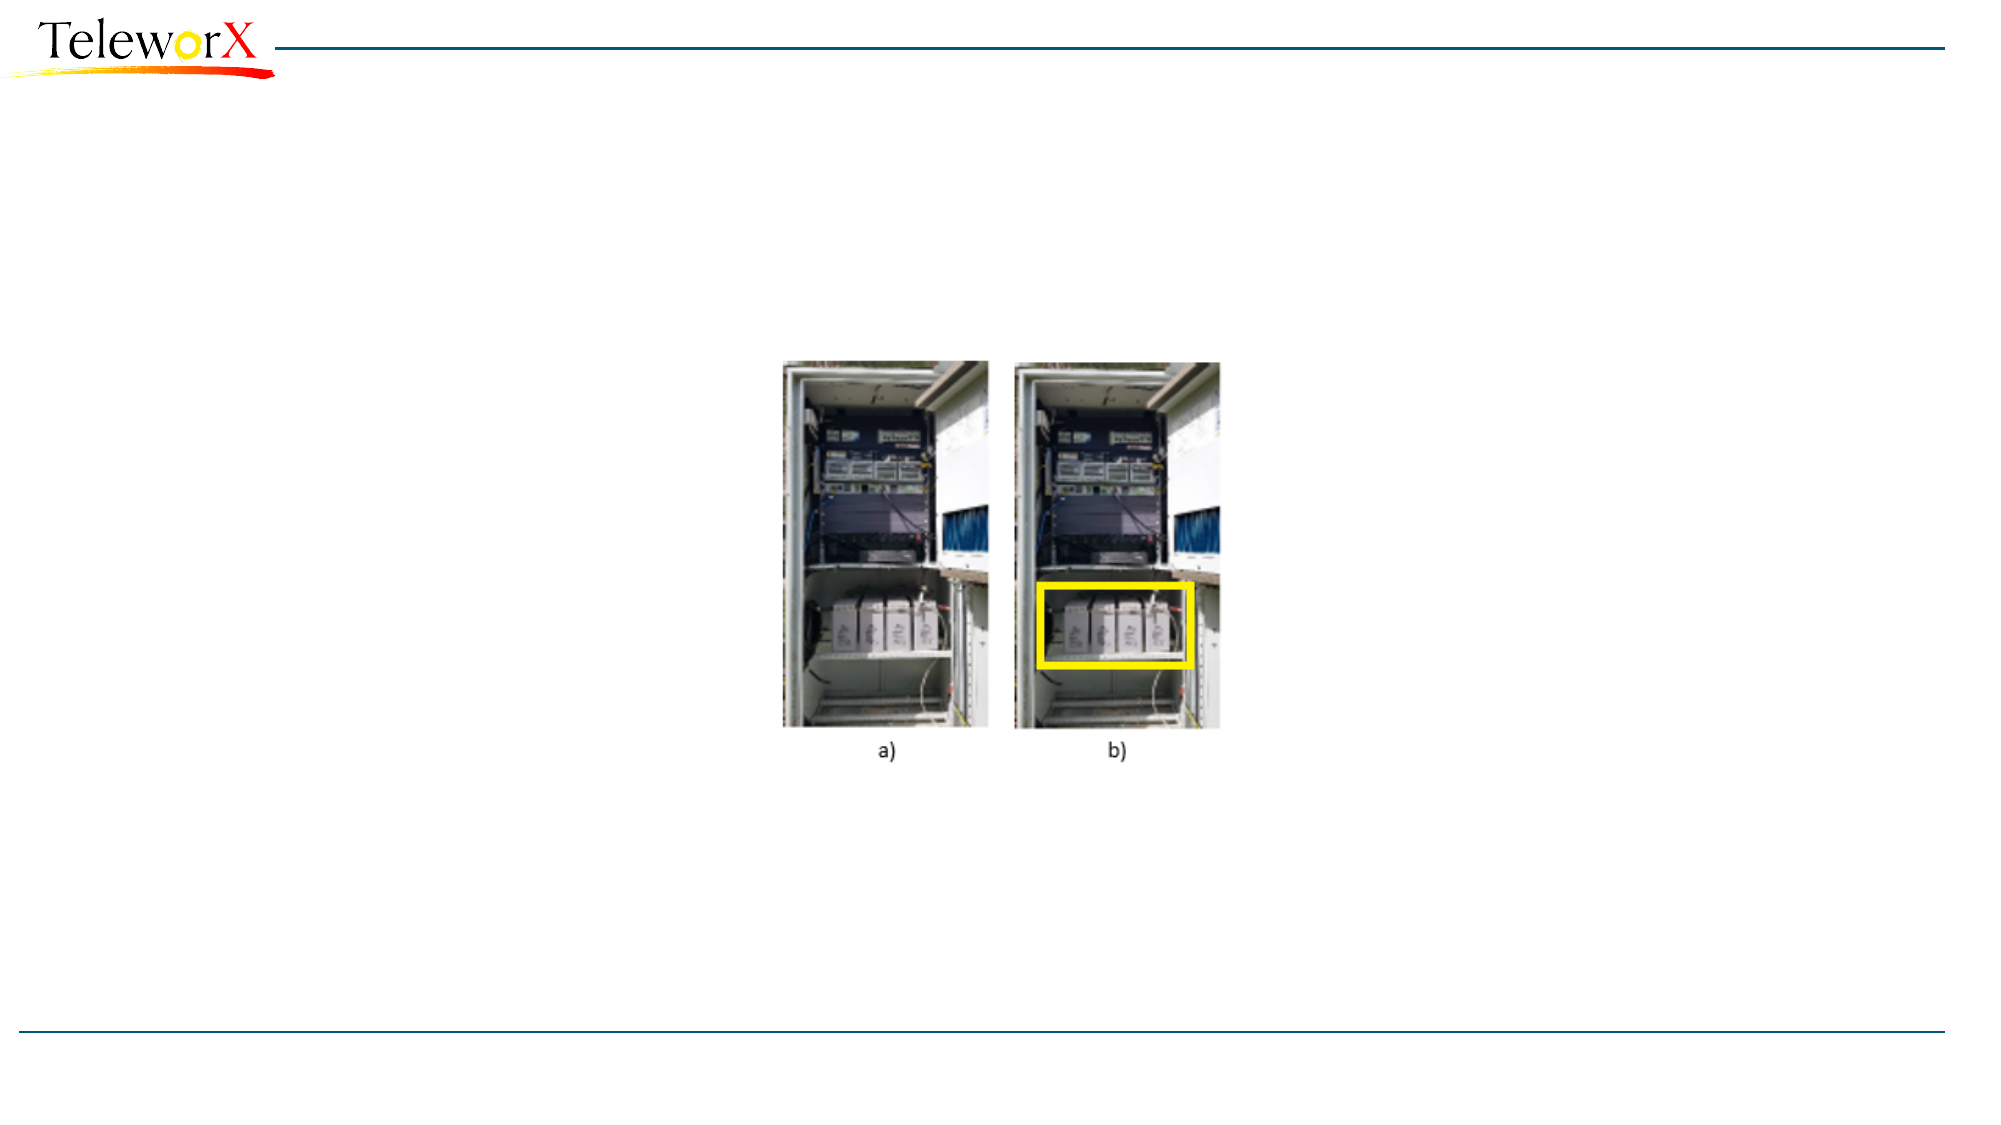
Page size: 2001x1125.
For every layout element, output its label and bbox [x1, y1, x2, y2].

picture [777, 358, 1223, 767]
picture [0, 17, 276, 80]
